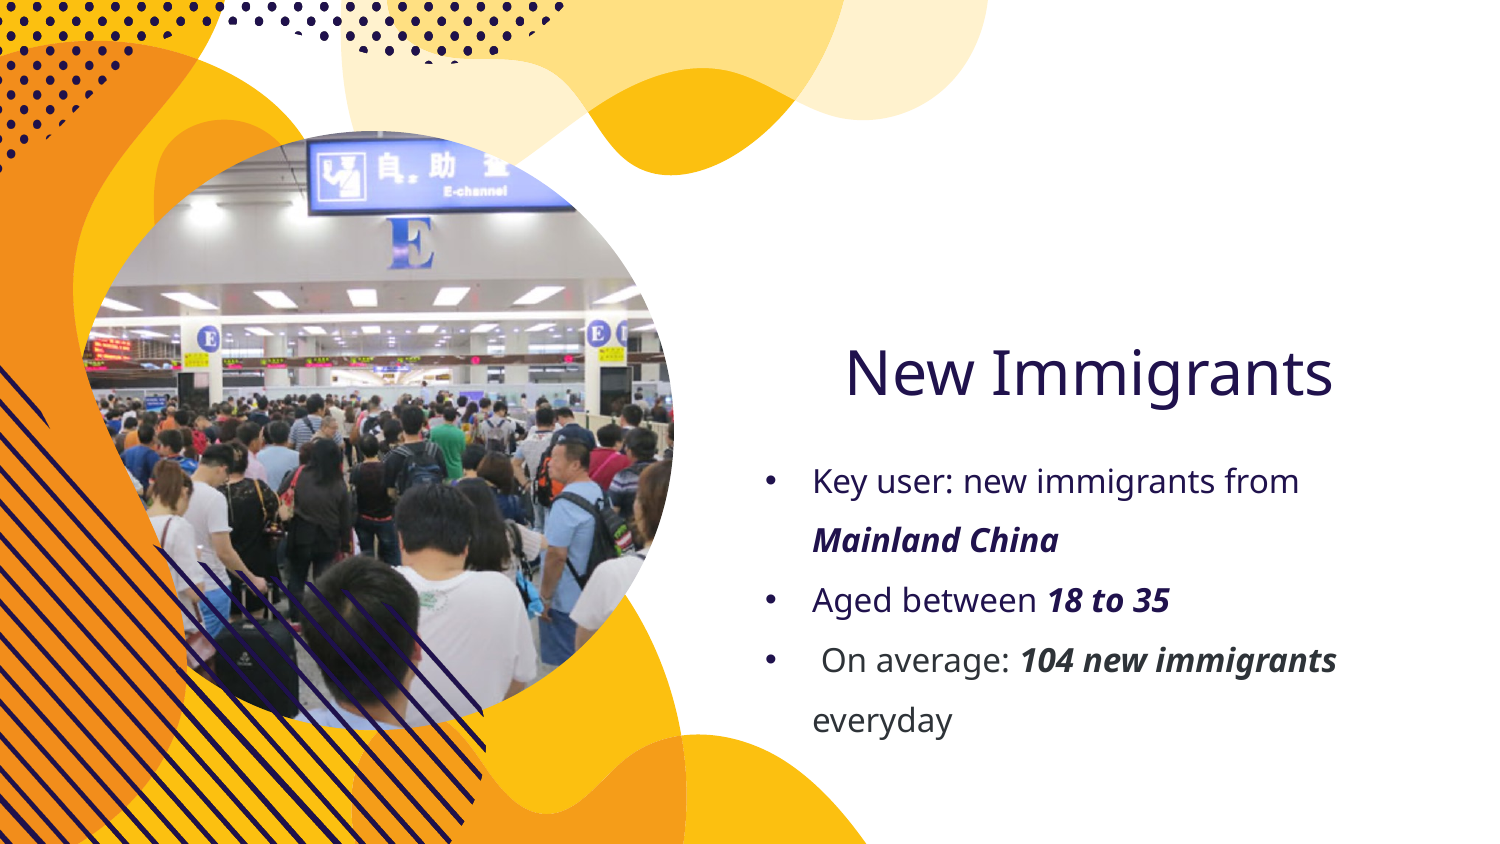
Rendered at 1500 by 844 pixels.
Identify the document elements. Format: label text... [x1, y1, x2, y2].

title New Immigrants [750, 278, 1351, 424]
subtitle Key user: new immigrants from Mainland China Aged between 18 to 35 On average: 104 new immigrants everyday [750, 424, 1455, 731]
picture [576, 130, 675, 731]
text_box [0, 0, 576, 844]
